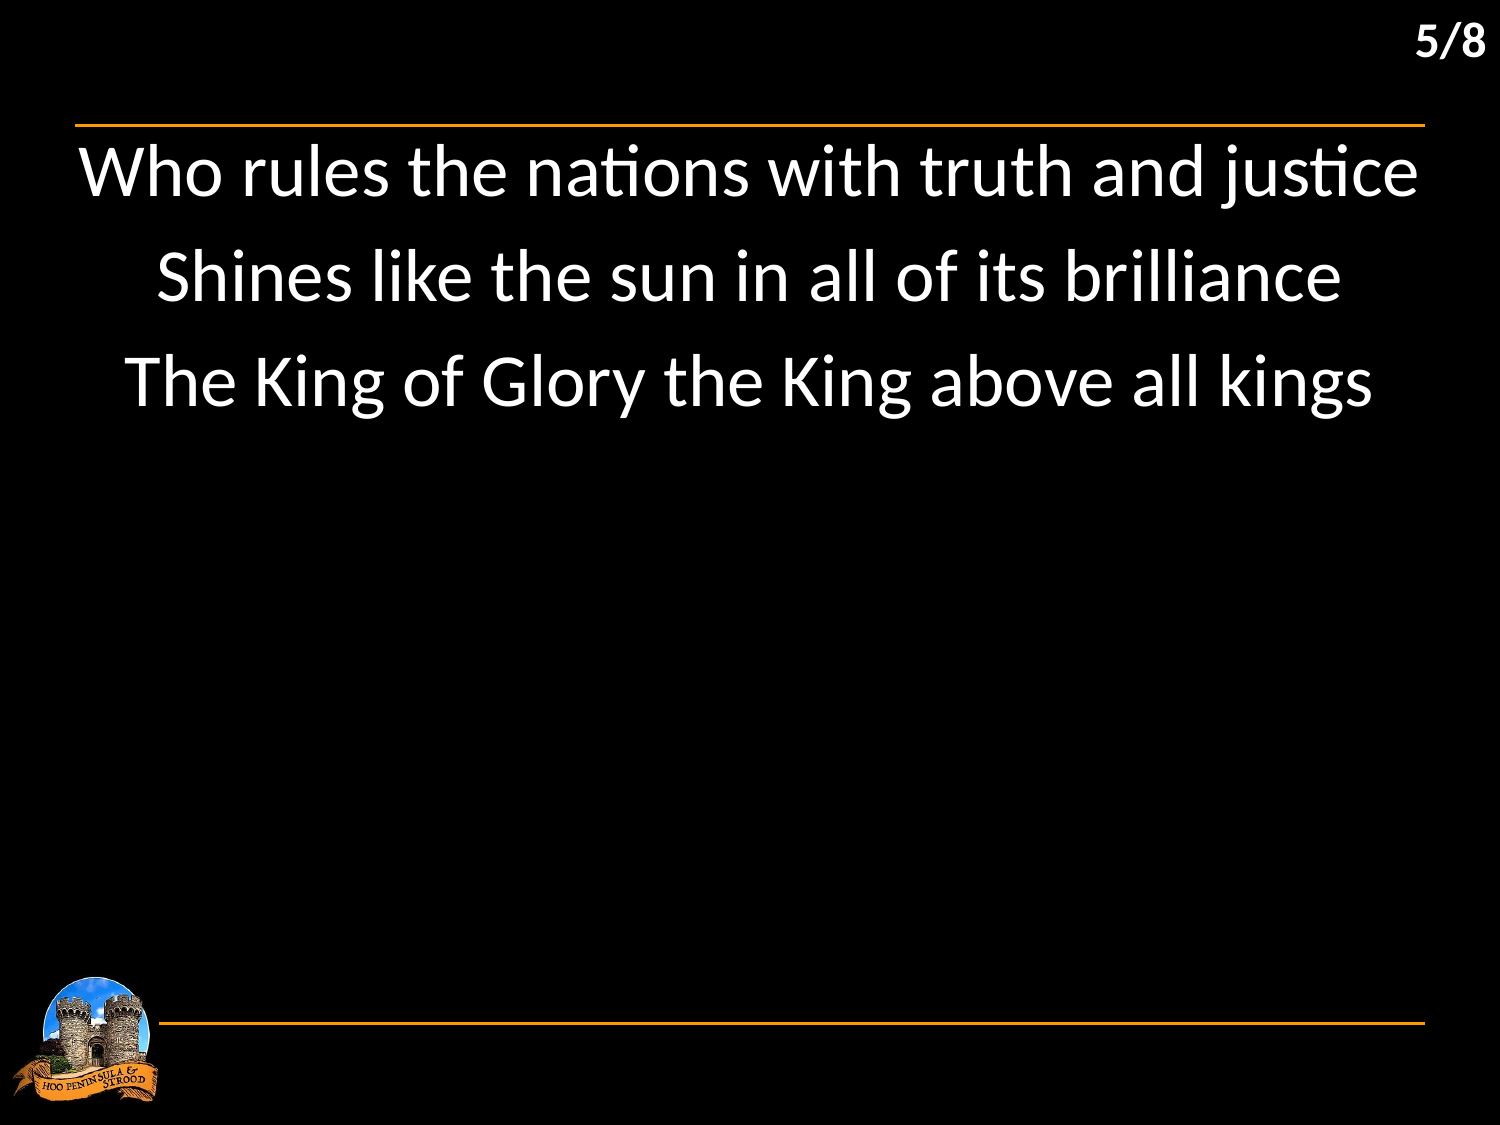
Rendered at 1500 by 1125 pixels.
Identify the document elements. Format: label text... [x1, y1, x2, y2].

text_box 5/8 [1399, 0, 1500, 75]
subtitle Who rules the nations with truth and justice Shines like the sun in all of its brilliance The King of Glory the King above all kings [23, 113, 1477, 1125]
picture [11, 975, 23, 1103]
